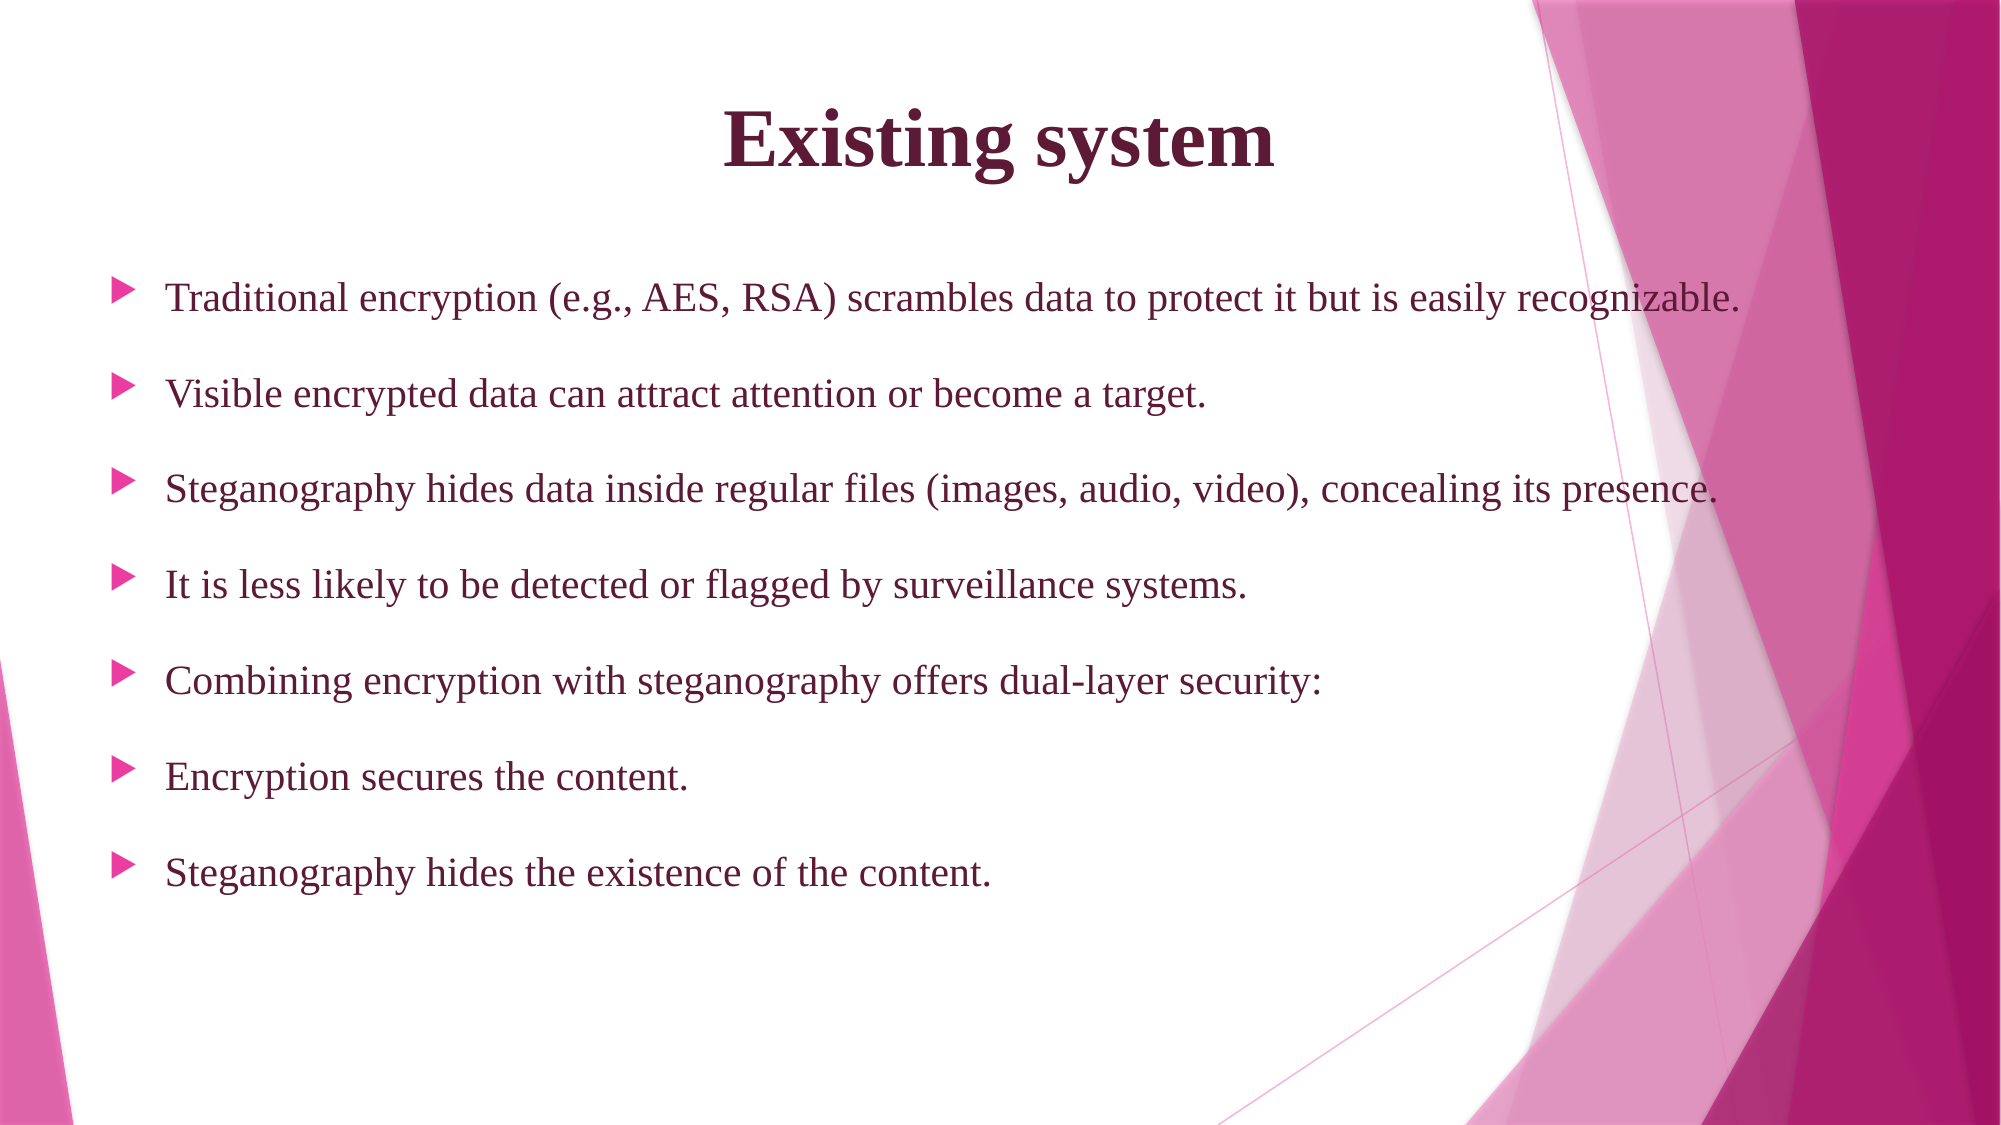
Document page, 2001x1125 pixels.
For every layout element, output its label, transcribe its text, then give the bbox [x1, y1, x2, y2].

text_box Existing system [149, 74, 1850, 204]
text_box [138, 45, 1831, 204]
list Traditional encryption (e.g., AES, RSA) scrambles data to protect it but is easily recognizable. Visible encrypted data can attract attention or become a target. Steganography hides data inside regular files (images, audio, video), concealing its presence. It is less likely to be detected or flagged by surveillance systems. Combining encryption with steganography offers dual-layer security: Encryption secures the content. Steganography hides the existence of the content. [93, 237, 1935, 933]
